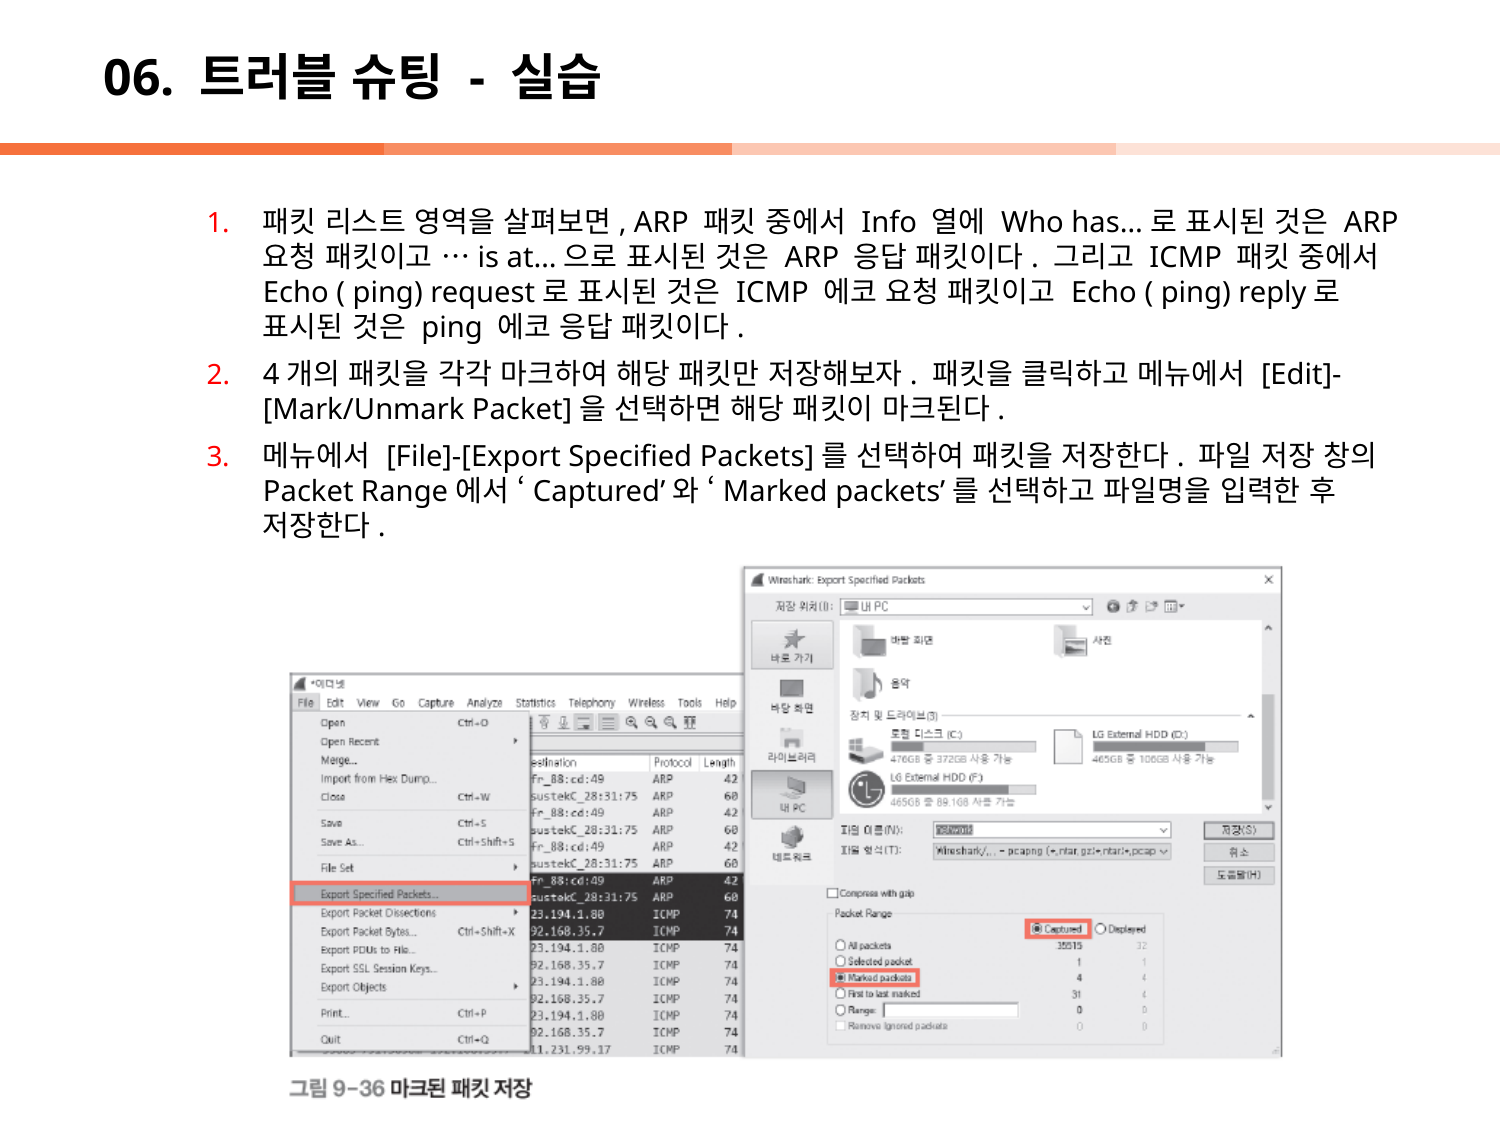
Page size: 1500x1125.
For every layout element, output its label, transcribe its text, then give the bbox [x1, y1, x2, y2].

picture [265, 562, 1301, 1114]
list 패킷 리스트 영역을 살펴보면, ARP 패킷 중에서 Info 열에 Who has…로 표시된 것은 ARP 요청 패킷이고 …is at…으로 표시된 것은 ARP 응답 패킷이다. 그리고 ICMP 패킷 중에서 Echo ( ping) request로 표시된 것은 ICMP 에코 요청 패킷이고 Echo ( ping) reply로 표시된 것은 ping 에코 응답 패킷이다. 4개의 패킷을 각각 마크하여 해당 패킷만 저장해보자. 패킷을 클릭하고 메뉴에서 [Edit]-[Mark/Unmark Packet]을 선택하면 해당 패킷이 마크된다. 메뉴에서 [File]-[Export Specified Packets]를 선택하여 패킷을 저장한다. 파일 저장 창의 Packet Range에서 ‘Captured’와 ‘Marked packets’를 선택하고 파일명을 입력한 후 저장한다. [88, 196, 1436, 1083]
title 06. 트러블 슈팅 - 실습 [88, 30, 1330, 121]
